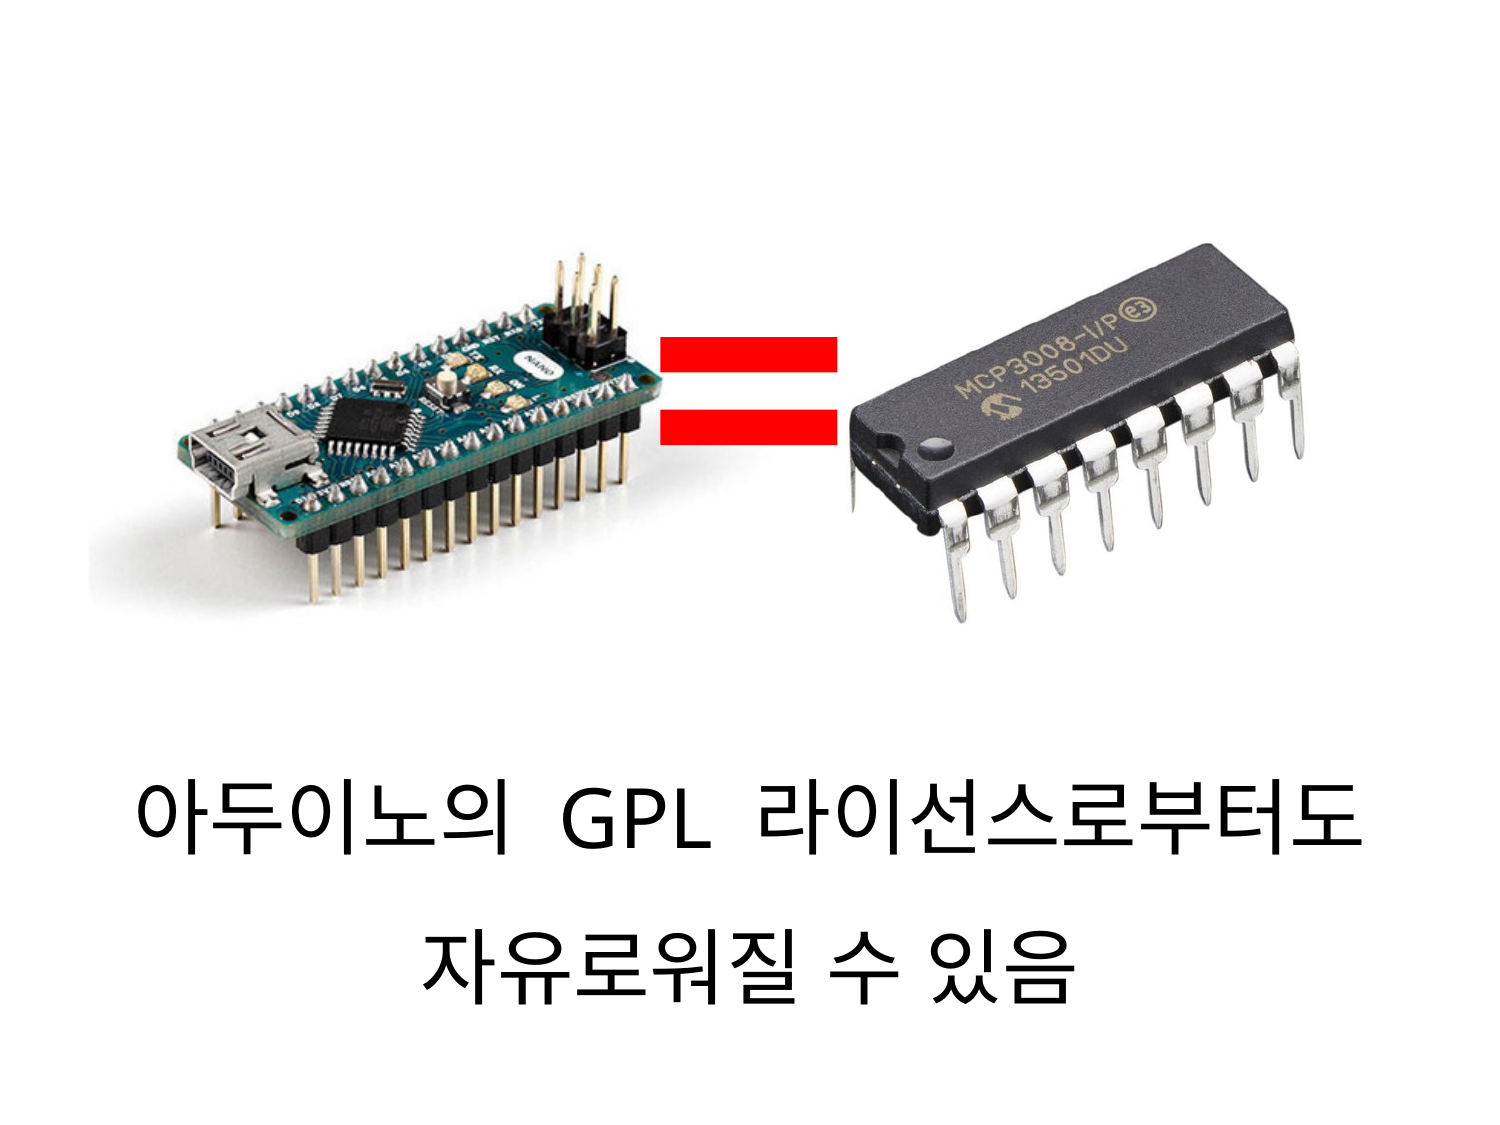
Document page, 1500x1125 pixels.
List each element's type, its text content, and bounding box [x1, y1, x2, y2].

text_box 아두이노의 GPL 라이선스로부터도 자유로워질 수 있음 [118, 707, 1382, 1023]
picture [50, 51, 1361, 818]
